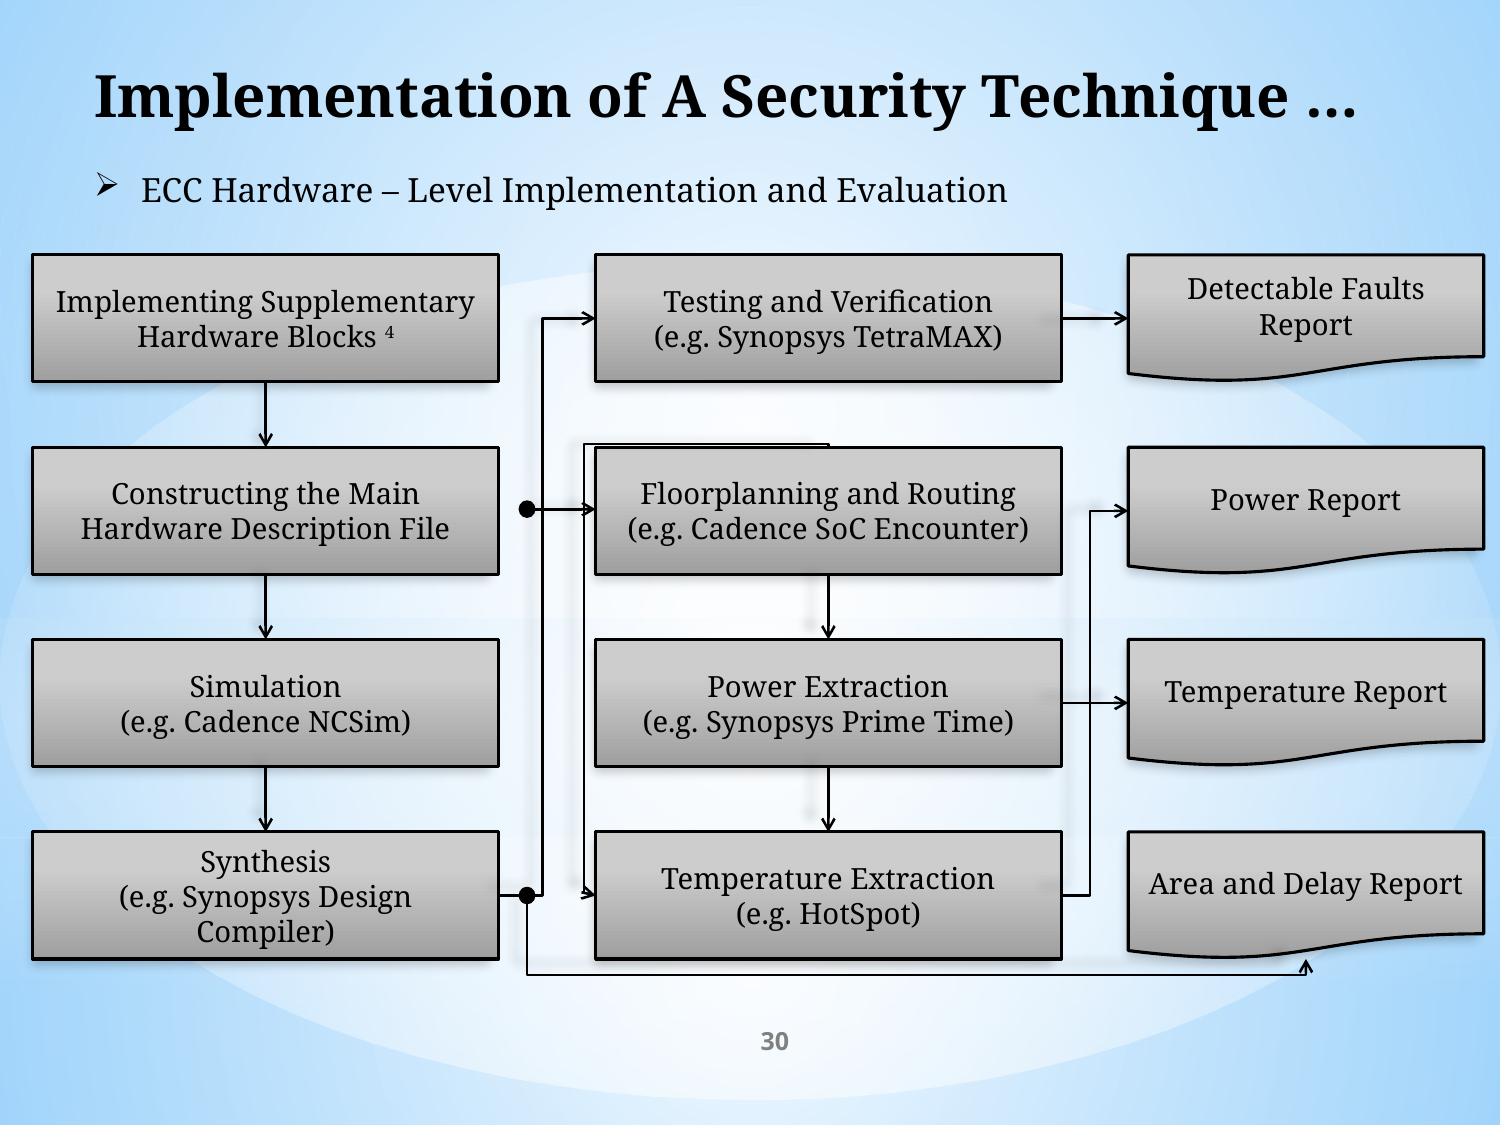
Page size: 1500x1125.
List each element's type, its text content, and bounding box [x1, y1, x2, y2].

text_box Temperature Extraction (e.g. HotSpot) [595, 831, 886, 957]
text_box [1060, 510, 1129, 702]
text_box Implementation of A Security Technique … ECC Hardware – Level Implementation and Evaluation [79, 51, 1425, 217]
slide_number 30 [624, 1012, 886, 1073]
text_box Constructing the Main Hardware Description File [32, 447, 492, 575]
text_box Temperature Extraction (e.g. HotSpot) [947, 831, 1062, 957]
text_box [487, 554, 886, 789]
text_box Floorplanning and Routing (e.g. Cadence SoC Encounter) [600, 447, 1062, 575]
text_box Area and Delay Report [1127, 831, 1485, 957]
text_box Simulation (e.g. Cadence NCSim) [32, 639, 481, 767]
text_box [498, 318, 596, 552]
text_box Synthesis (e.g. Synopsys Design Compiler) [32, 831, 499, 960]
text_box Power Report [1127, 446, 1485, 574]
text_box Temperature Report [1132, 638, 1485, 766]
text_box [1060, 702, 1129, 896]
text_box Detectable Faults Report [1127, 254, 1485, 382]
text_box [892, 537, 941, 1125]
text_box Power Extraction (e.g. Synopsys Prime Time) [947, 639, 1055, 767]
text_box Testing and Verification (e.g. Synopsys TetraMAX) [595, 254, 1062, 383]
text_box Implementing Supplementary Hardware Blocks 4 [32, 254, 499, 383]
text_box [498, 797, 596, 896]
